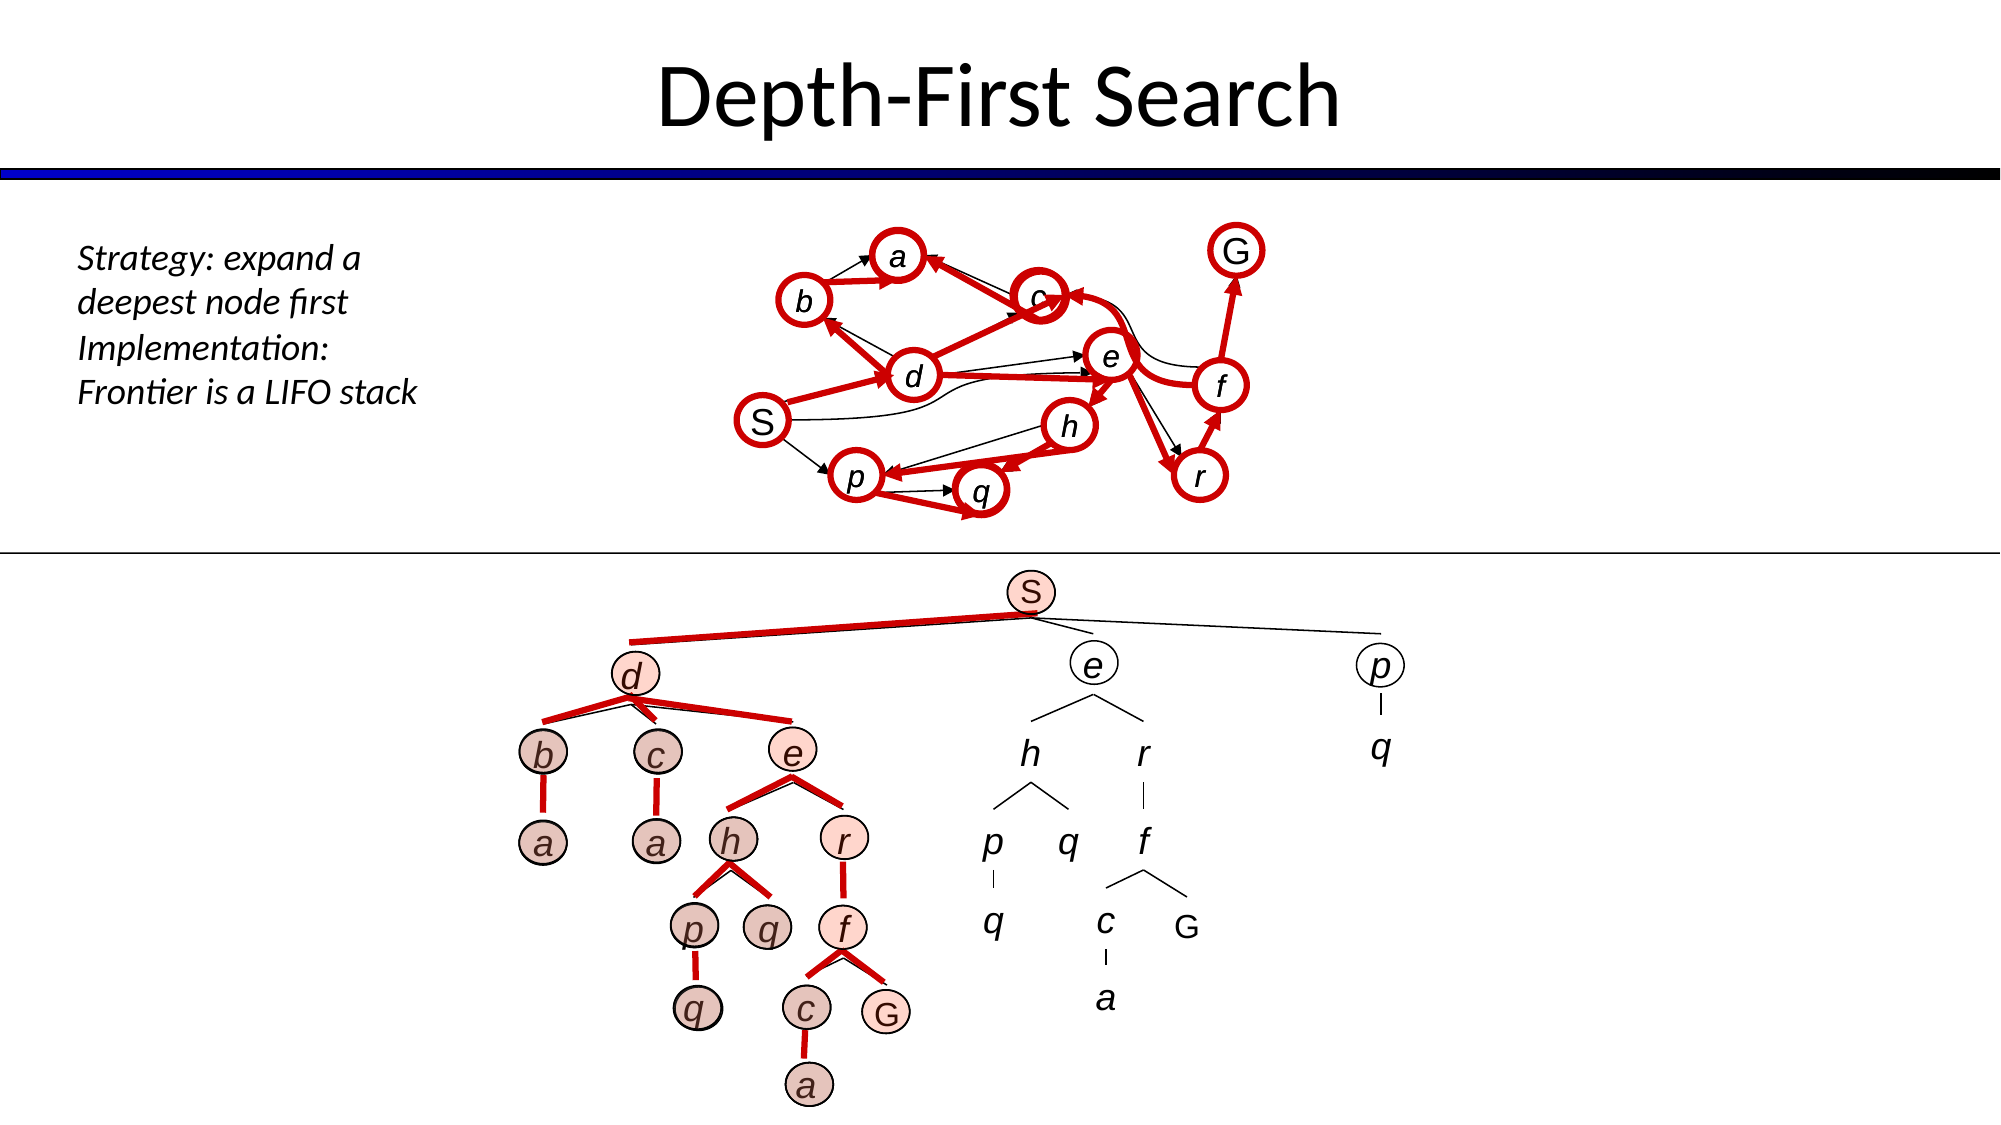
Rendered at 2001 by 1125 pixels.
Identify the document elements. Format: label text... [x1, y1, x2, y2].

text_box Strategy: expand a deepest node first Implementation: Frontier is a LIFO stack [62, 224, 437, 420]
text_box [823, 229, 872, 283]
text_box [954, 442, 1052, 514]
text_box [874, 509, 950, 516]
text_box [778, 274, 896, 358]
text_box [1014, 271, 1203, 368]
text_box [1210, 224, 1263, 361]
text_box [939, 329, 1125, 381]
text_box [1043, 390, 1112, 451]
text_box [830, 424, 1038, 501]
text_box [931, 303, 1009, 358]
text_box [736, 224, 1209, 516]
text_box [1129, 377, 1182, 455]
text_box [512, 563, 1413, 1114]
title Depth-First Search [0, 0, 2000, 184]
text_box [787, 349, 941, 403]
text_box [1054, 367, 1263, 516]
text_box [1194, 368, 1248, 451]
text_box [871, 230, 1013, 296]
